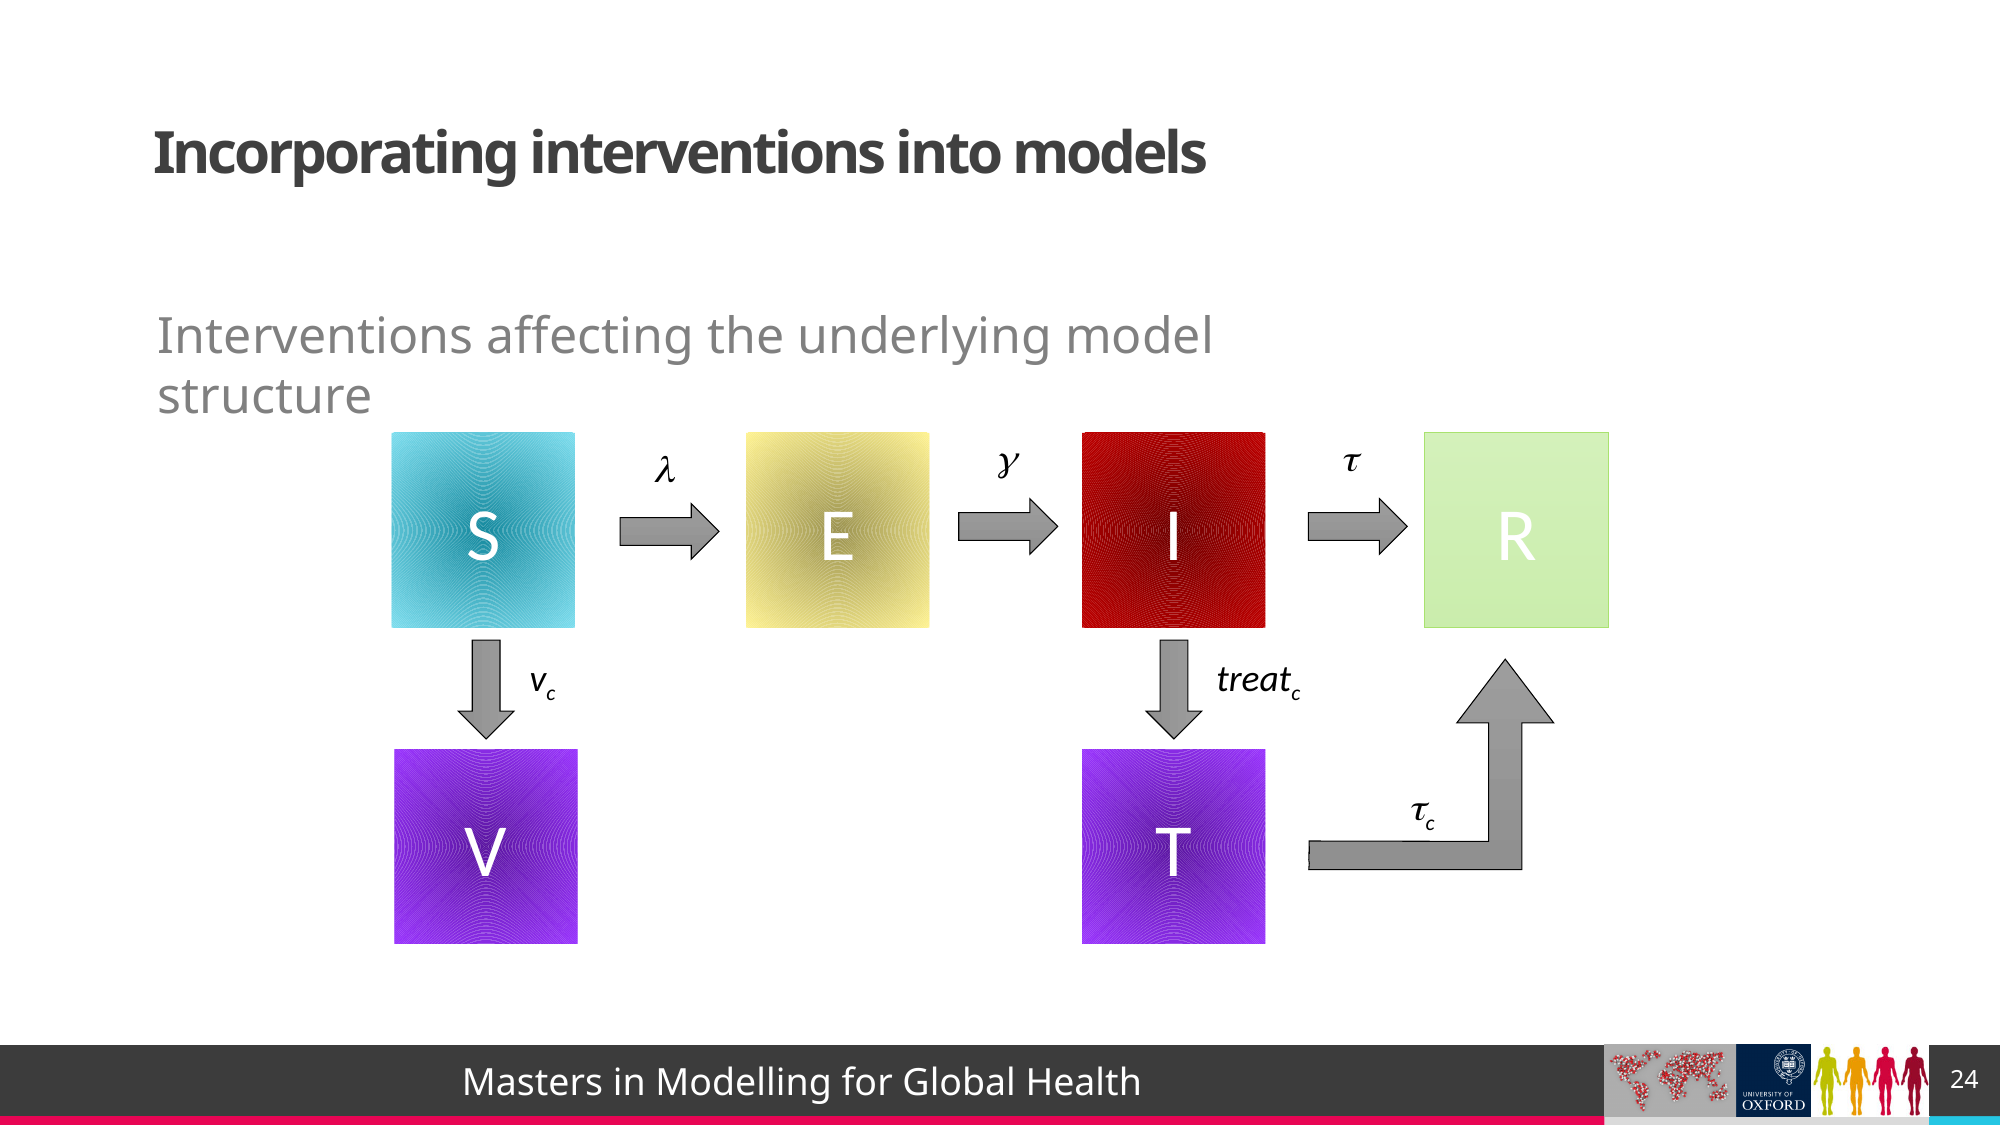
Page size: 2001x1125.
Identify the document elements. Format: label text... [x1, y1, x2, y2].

text_box Interventions affecting the underlying model structure [143, 296, 1372, 552]
text_box t [1326, 426, 1463, 432]
slide_number 24 [1929, 1045, 2000, 1117]
title Incorporating interventions into models [153, 84, 2000, 224]
picture [1604, 1044, 1930, 1117]
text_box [394, 640, 1554, 946]
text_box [391, 432, 1609, 630]
text_box g [980, 426, 1117, 432]
